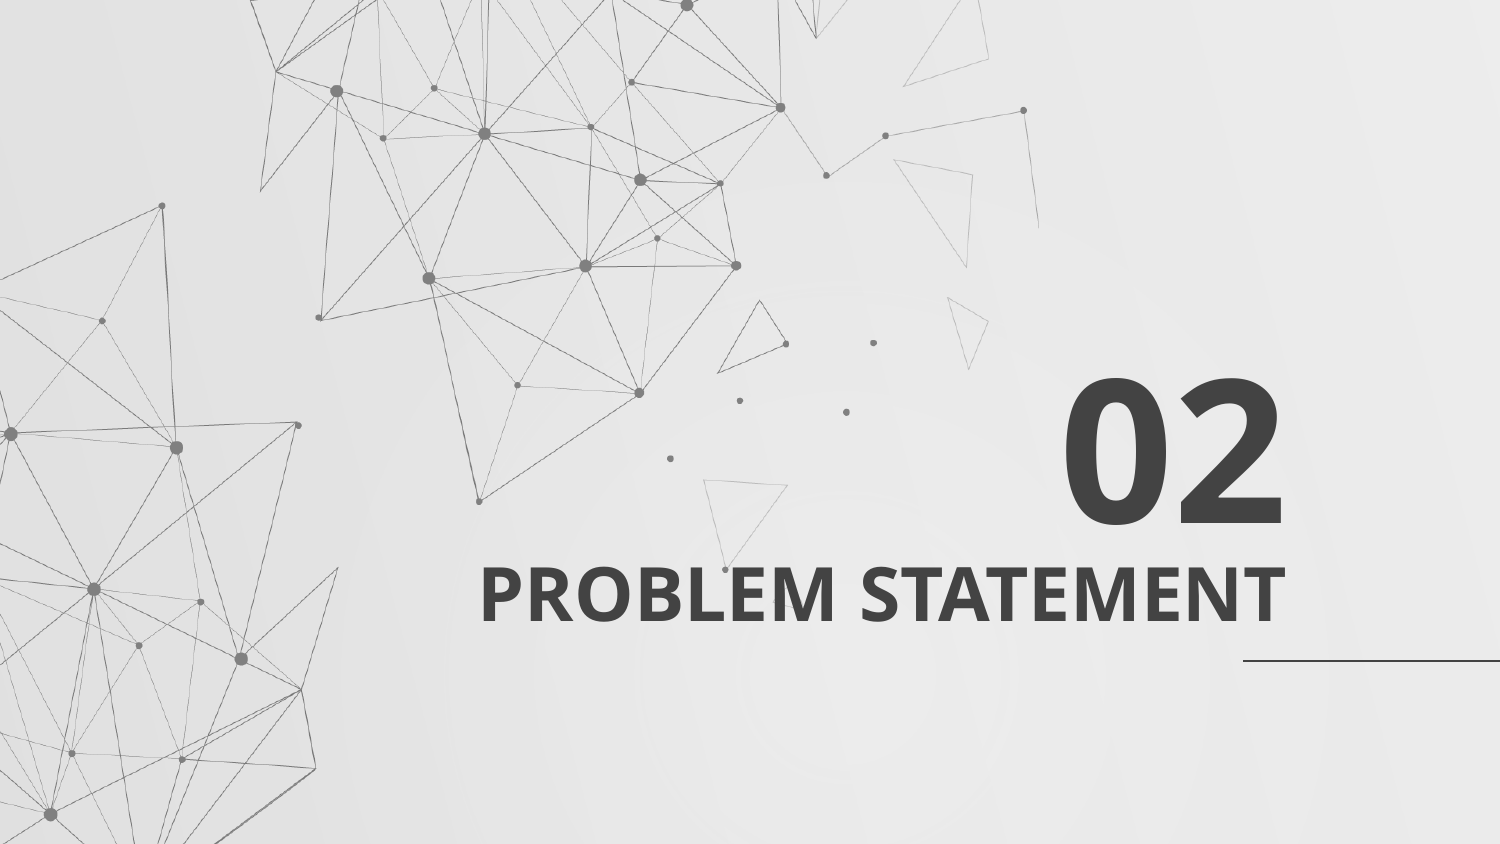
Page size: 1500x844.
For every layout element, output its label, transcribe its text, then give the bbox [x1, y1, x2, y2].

title 02 [814, 381, 1304, 505]
title PROBLEM STATEMENT [447, 434, 1304, 750]
picture [0, 0, 1500, 844]
